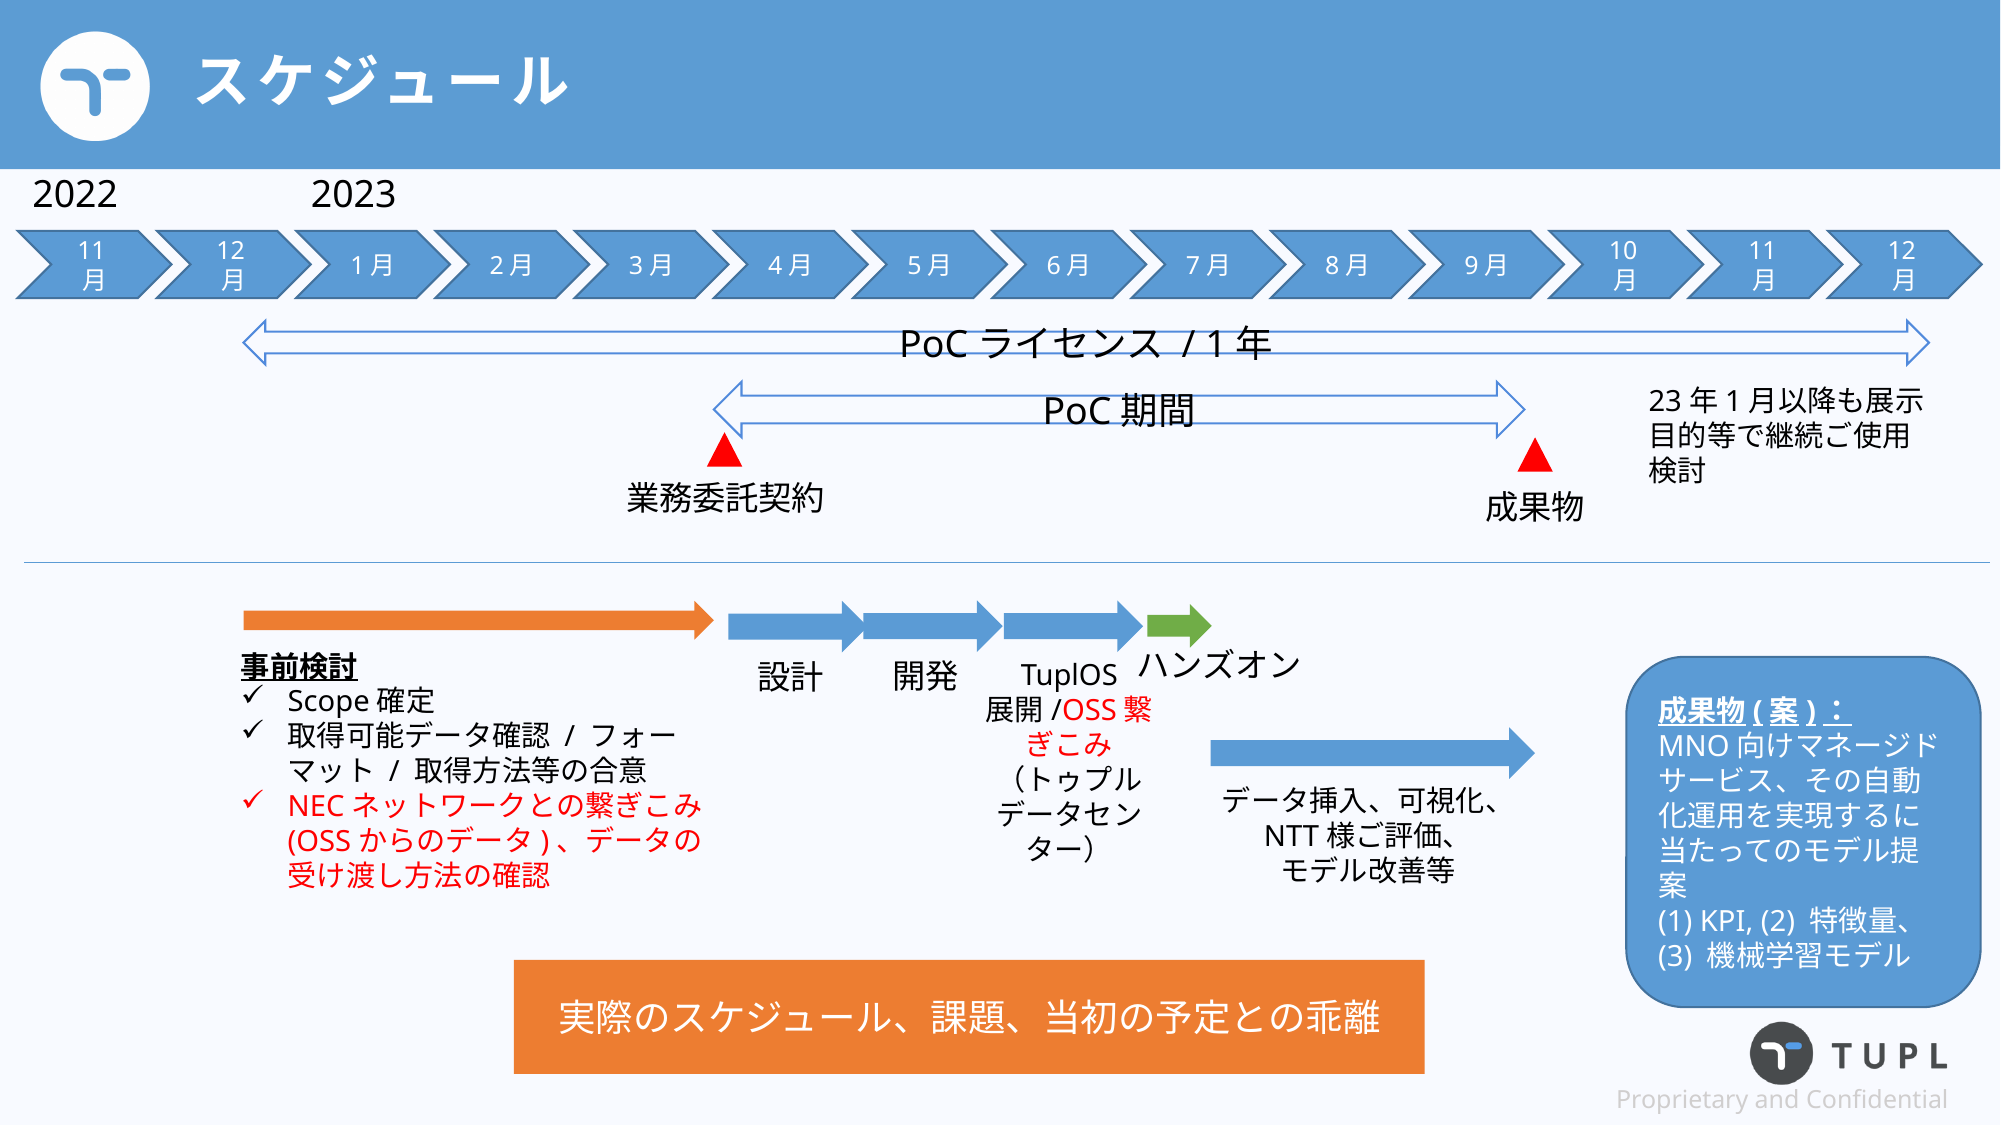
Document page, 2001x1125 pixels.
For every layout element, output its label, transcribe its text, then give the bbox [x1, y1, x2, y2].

text_box ハンズオン [1123, 637, 1352, 692]
text_box 9月 [1407, 229, 1566, 300]
text_box 6月 [989, 229, 1148, 300]
text_box [862, 597, 1002, 647]
text_box 12月 [1825, 229, 1984, 300]
picture [13, 11, 177, 161]
text_box 11月 [1686, 229, 1844, 300]
text_box 1月 [293, 229, 452, 300]
title スケジュール [177, 29, 1903, 139]
text_box 2022 [17, 162, 177, 222]
text_box [727, 598, 862, 647]
text_box [705, 429, 744, 468]
text_box ハンズオン [1086, 641, 1116, 649]
text_box [242, 598, 716, 640]
text_box 23年1月以降も展示目的等で継続ご使用検討 [1633, 375, 1956, 496]
text_box 10月 [1546, 229, 1705, 300]
text_box 業務委託契約 [565, 469, 887, 525]
text_box 12月 [154, 229, 313, 300]
text_box 開発 [835, 647, 1017, 703]
text_box 5月 [850, 229, 1009, 300]
text_box PoC期間 [712, 379, 1526, 440]
text_box TuplOS 展開/OSS繋ぎこみ （トゥプルデータセンター） [966, 649, 1173, 874]
text_box 7月 [1129, 229, 1287, 300]
text_box 成果物(案)： MNO向けマネージドサービス、その自動化運用を実現するに当たってのモデル提案 (1) KPI, (2) 特徴量、(3) 機械学習モデル [1625, 655, 1982, 1009]
text_box PoCライセンス / 1年 [242, 318, 1931, 367]
text_box 11月 [15, 229, 173, 300]
text_box 事前検討 Scope確定 取得可能データ確認 / フォーマット / 取得方法等の合意 NECネットワークとの繋ぎこみ(OSSからのデータ)、データの受け渡し方法の確認 [226, 640, 725, 900]
text_box [1515, 435, 1555, 473]
text_box データ挿入、可視化、 NTT様ご評価、 モデル改善等 [1186, 775, 1550, 895]
text_box 4月 [711, 229, 870, 300]
text_box [1209, 724, 1537, 775]
picture [1714, 958, 1982, 1125]
text_box 2023 [296, 162, 455, 223]
text_box 成果物 [1422, 478, 1648, 534]
text_box 2月 [432, 229, 591, 300]
text_box 8月 [1268, 229, 1427, 300]
text_box 設計 [725, 649, 882, 704]
text_box 3月 [572, 229, 730, 300]
text_box [1002, 597, 1145, 649]
text_box [1146, 601, 1214, 637]
text_box 実際のスケジュール、課題、当初の予定との乖離 [513, 959, 1426, 1075]
